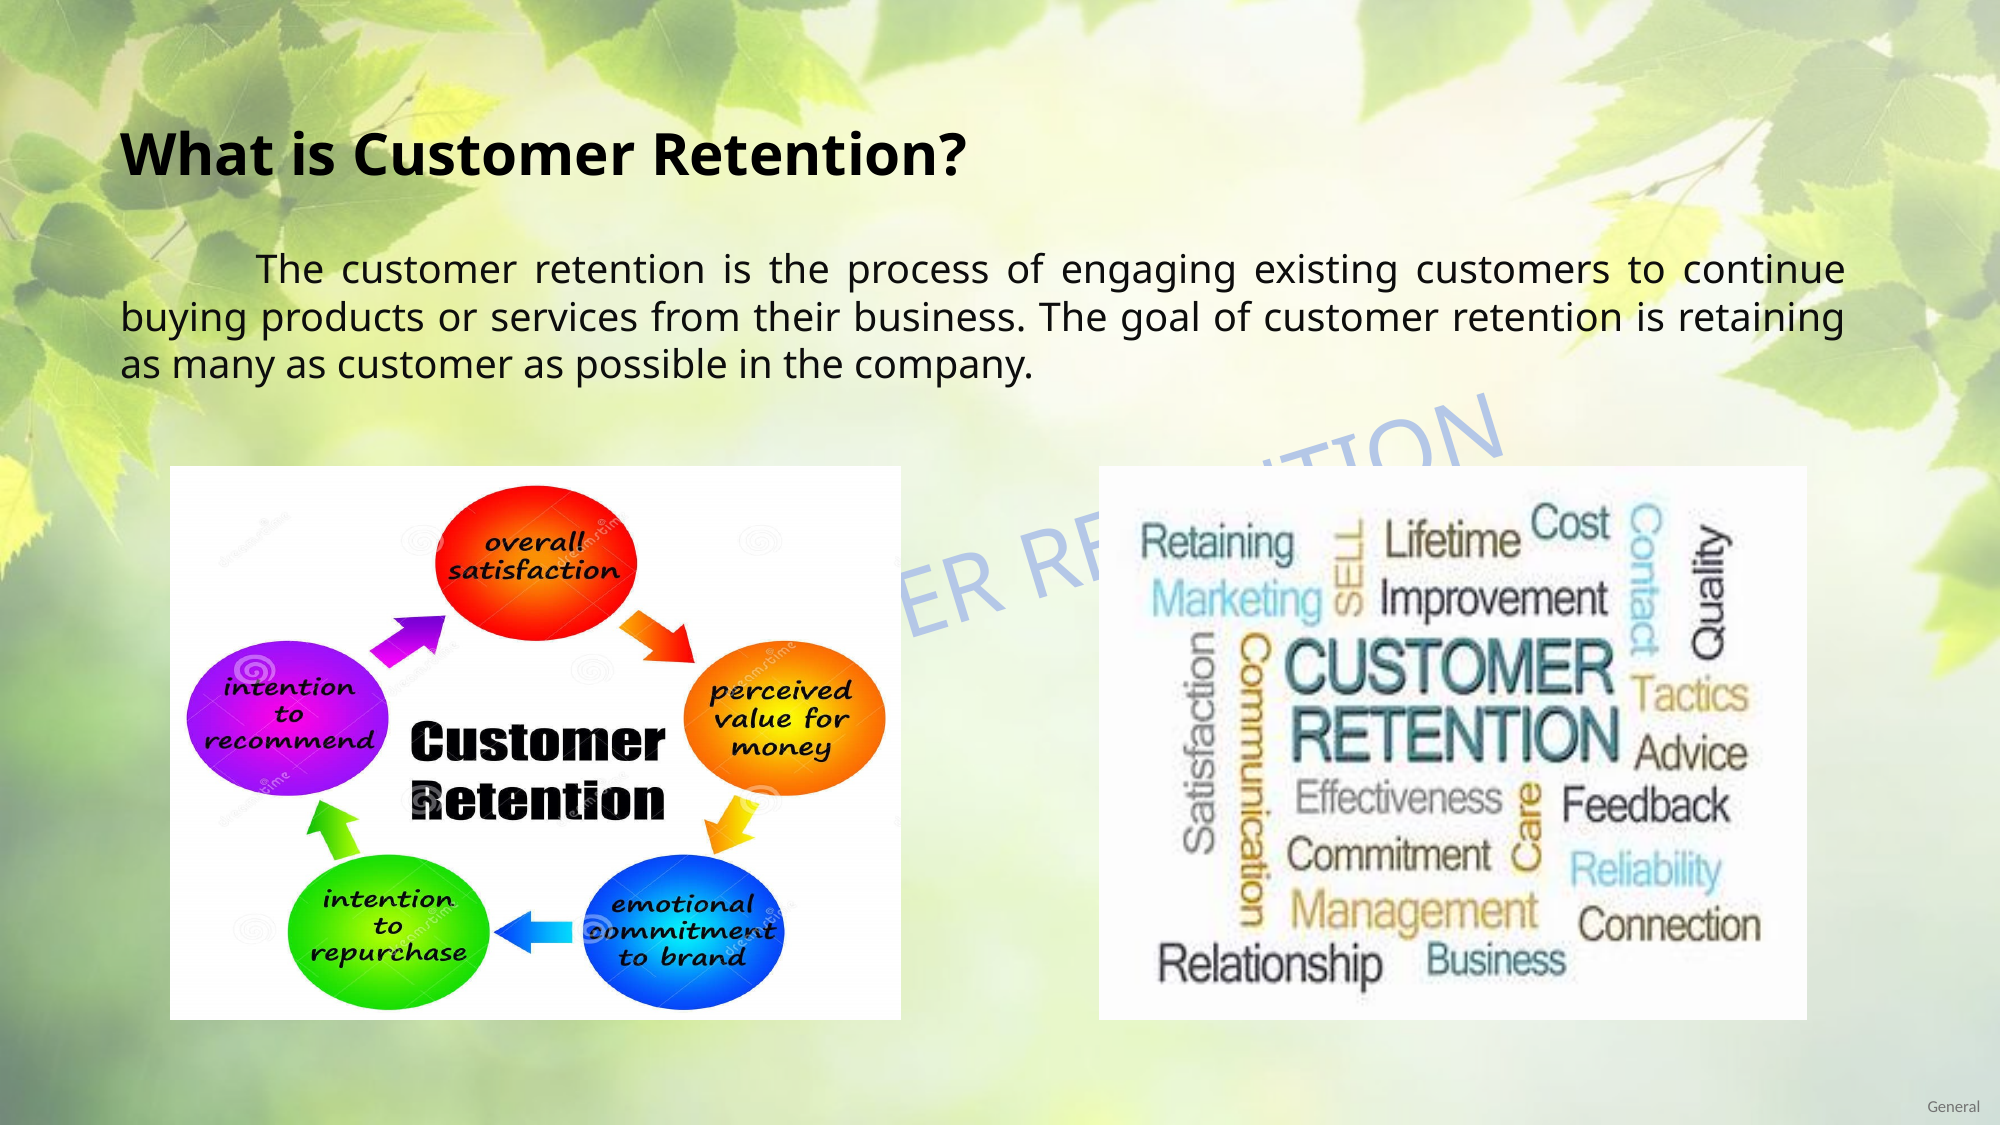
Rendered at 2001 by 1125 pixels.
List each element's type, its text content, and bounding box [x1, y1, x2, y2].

picture [170, 466, 901, 1020]
text_box What is Customer Retention? [105, 105, 1863, 195]
text_box The customer retention is the process of engaging existing customers to continue buying products or services from their business. The goal of customer retention is retaining as many as customer as possible in the company. [105, 236, 1863, 395]
picture [1099, 466, 1807, 1020]
